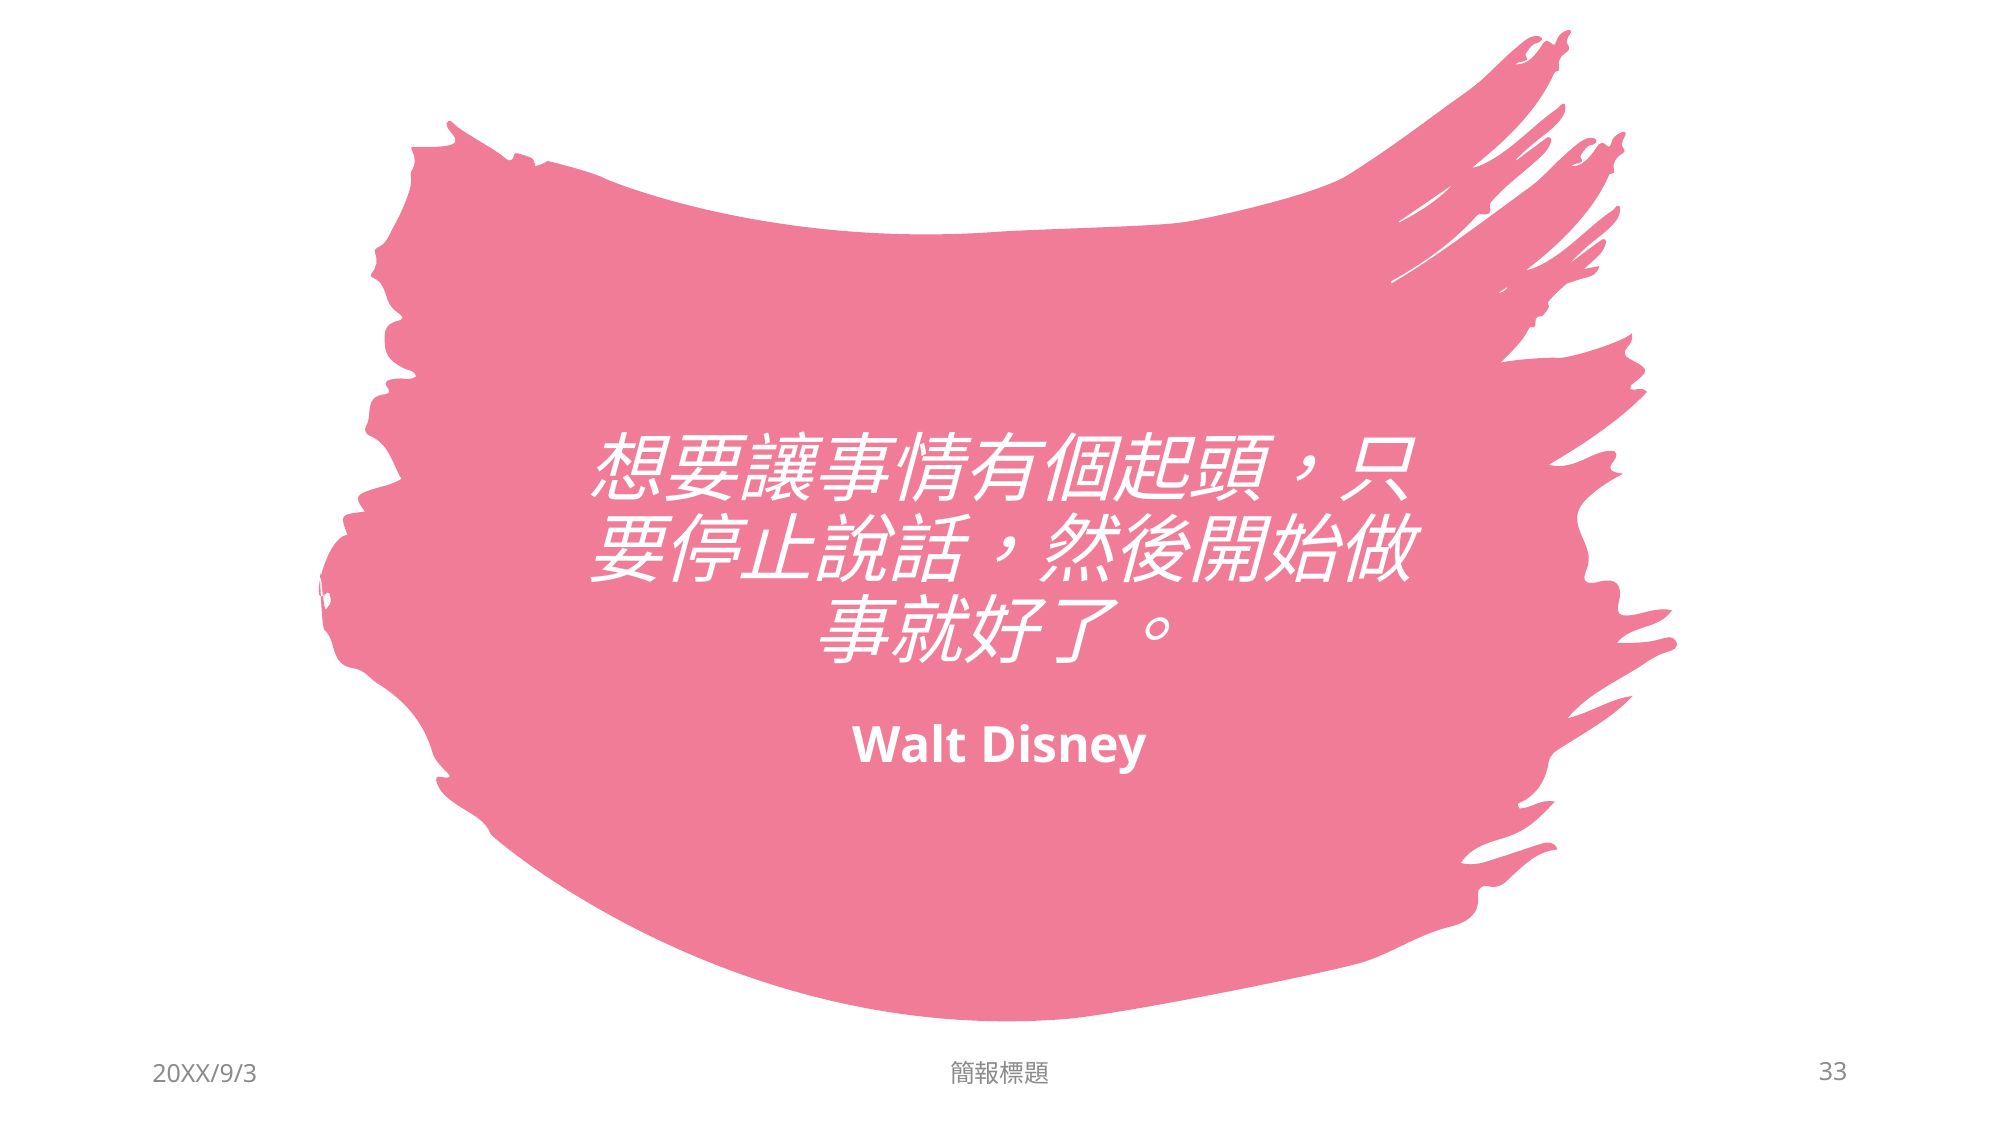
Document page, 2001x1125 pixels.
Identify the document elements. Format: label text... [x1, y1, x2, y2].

footer 簡報標題 [662, 1042, 1338, 1103]
slide_number 20XX/9/3 [137, 1042, 588, 1103]
list Walt Disney [636, 705, 1364, 900]
slide_number 33 [1412, 1042, 1863, 1103]
title 想要讓事情有個起頭，只要停止說話，然後開始做事就好了。 [546, 328, 1455, 681]
